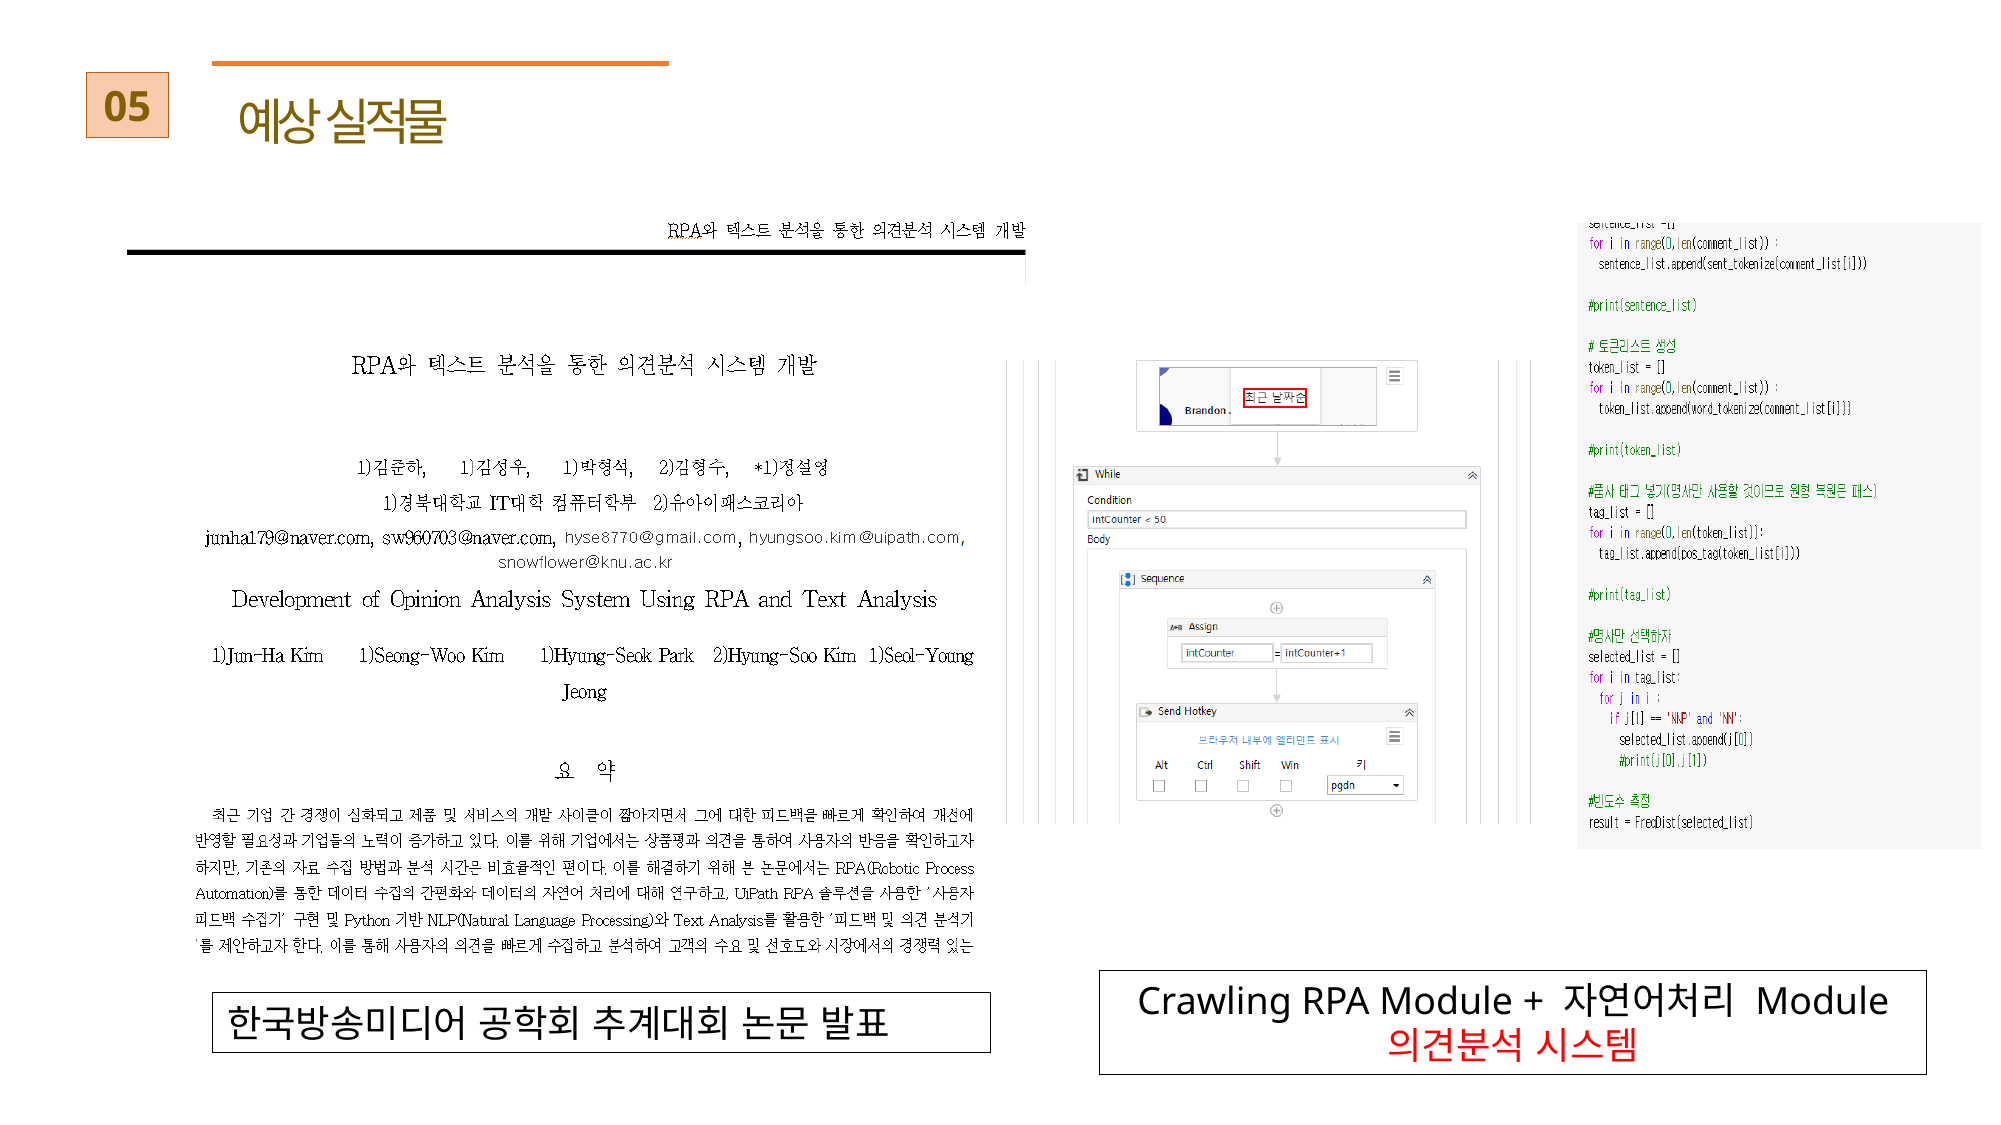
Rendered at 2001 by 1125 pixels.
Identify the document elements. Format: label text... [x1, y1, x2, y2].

picture [1577, 223, 1982, 849]
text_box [86, 63, 670, 160]
picture [127, 178, 1543, 961]
text_box 한국방송미디어 공학회 추계대회 논문 발표 [212, 992, 991, 1053]
text_box Crawling RPA Module + 자연어처리 Module 의견분석 시스템 [1099, 970, 1927, 1075]
